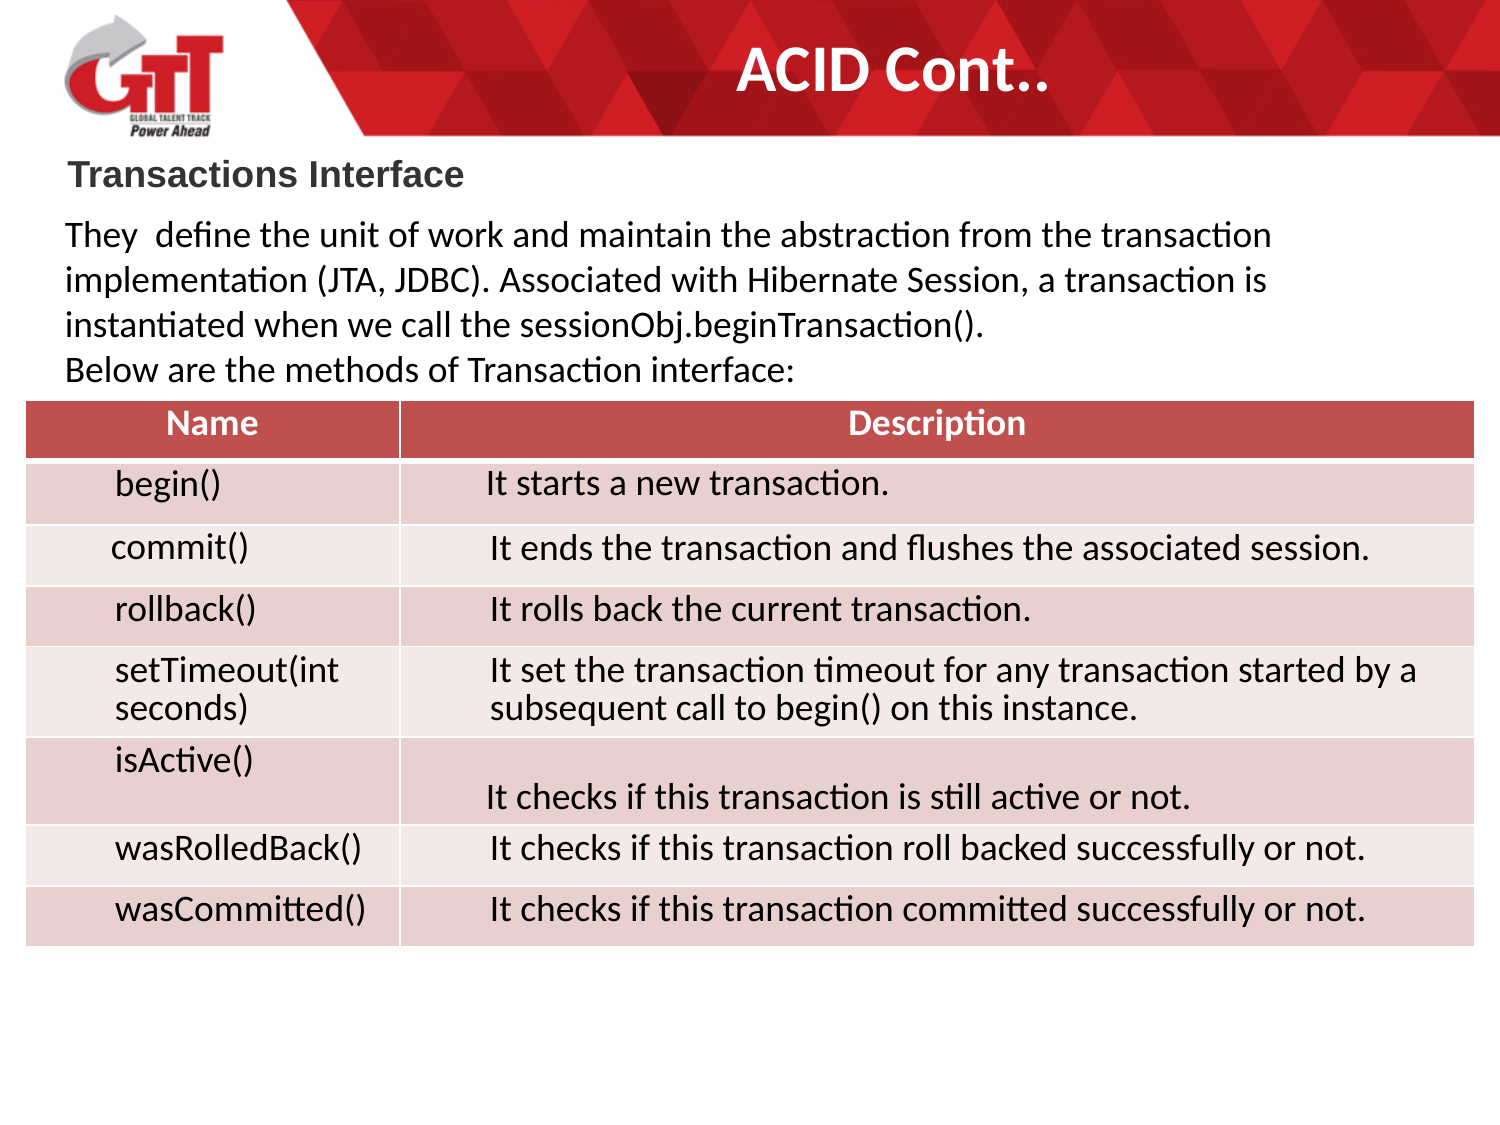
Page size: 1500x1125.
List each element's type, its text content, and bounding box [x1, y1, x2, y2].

table_header Description [401, 401, 1474, 458]
table_cell It checks if this transaction committed successfully or not. [401, 887, 1474, 946]
table_cell wasRolledBack() [26, 826, 399, 885]
picture [0, 0, 1500, 1125]
table_cell It checks if this transaction is still active or not. [401, 738, 1474, 824]
table_cell It starts a new transaction. [401, 464, 1474, 524]
table_cell begin() [26, 464, 399, 524]
table_cell setTimeout(int seconds) [26, 647, 399, 736]
table_cell It rolls back the current transaction. [401, 587, 1474, 646]
table_header Name [26, 401, 399, 458]
table_cell It checks if this transaction roll backed successfully or not. [401, 826, 1474, 885]
text_box Transactions Interface [52, 143, 480, 203]
table_cell rollback() [26, 587, 399, 646]
table_cell commit() [26, 526, 399, 585]
table_cell isActive() [26, 738, 399, 824]
table_cell It ends the transaction and flushes the associated session. [401, 526, 1474, 585]
title ACID Cont.. [324, 12, 1463, 118]
table_cell wasCommitted() [26, 887, 399, 946]
text_box They define the unit of work and maintain the abstraction from the transaction implementation (JTA, JDBC). Associated with Hibernate Session, a transaction is instantiated when we call the sessionObj.beginTransaction(). Below are the methods of Transaction interface: [49, 203, 1413, 398]
table_cell It set the transaction timeout for any transaction started by a subsequent call to begin() on this instance. [401, 647, 1474, 736]
